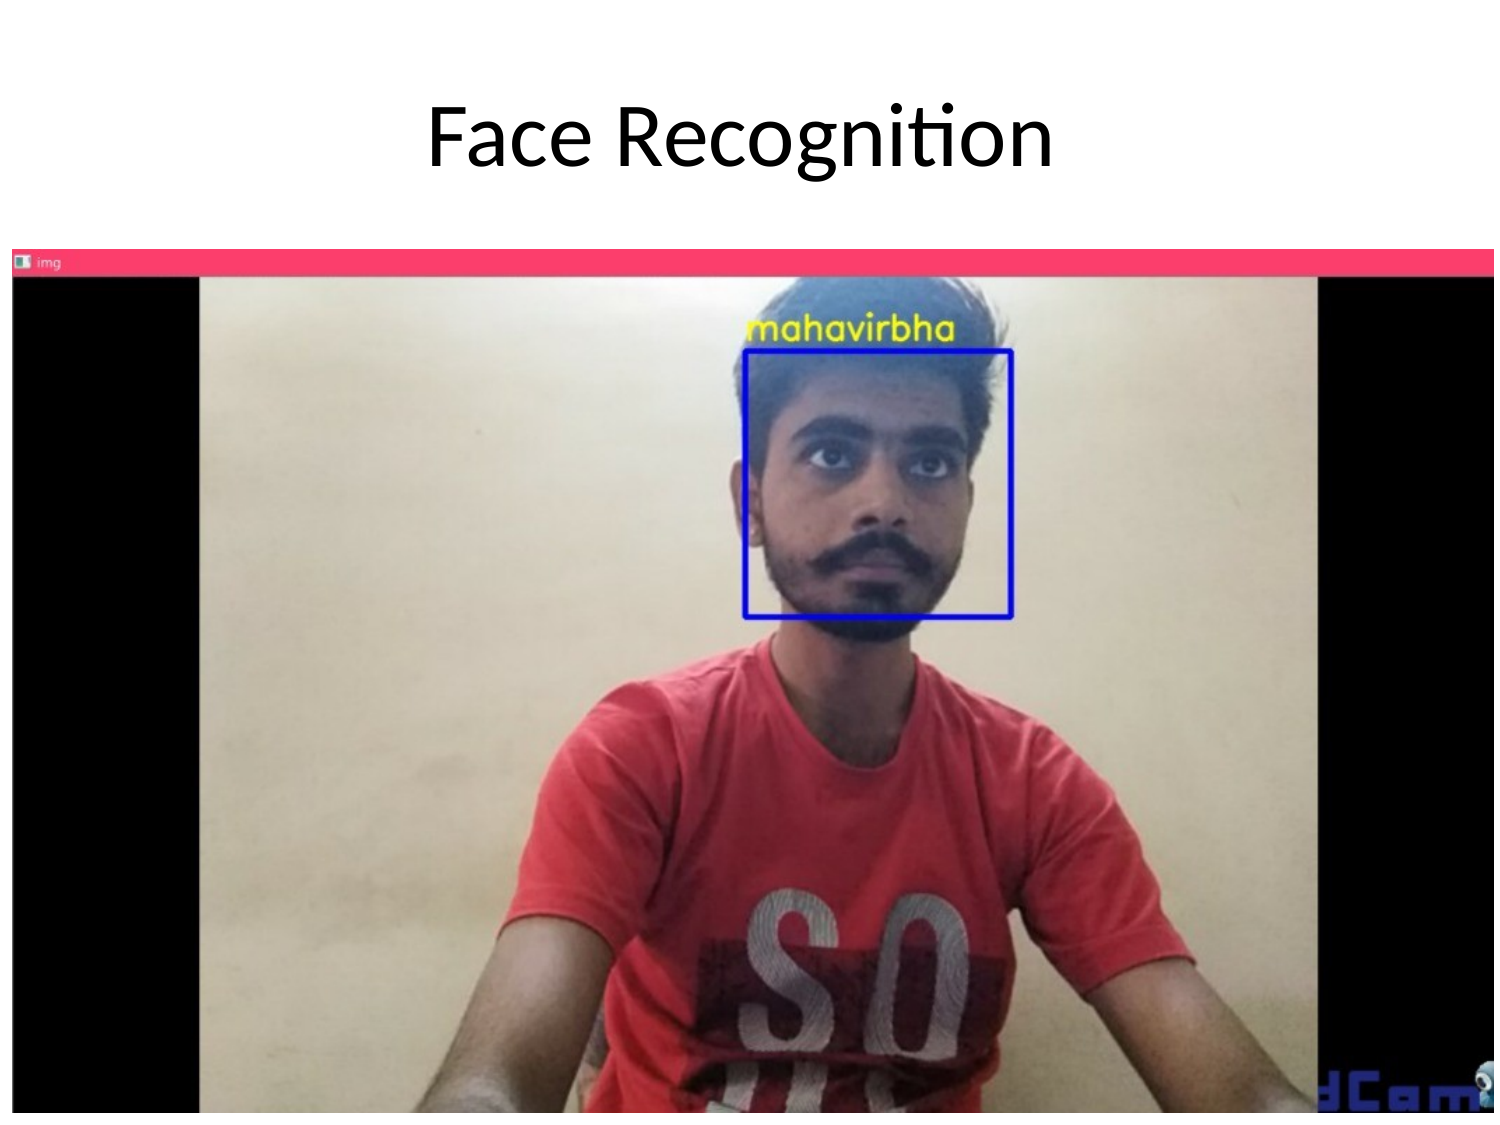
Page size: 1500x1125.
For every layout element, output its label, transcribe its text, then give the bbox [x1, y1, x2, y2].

text_box Face Recognition [103, 8, 1379, 248]
picture [12, 249, 1495, 1113]
